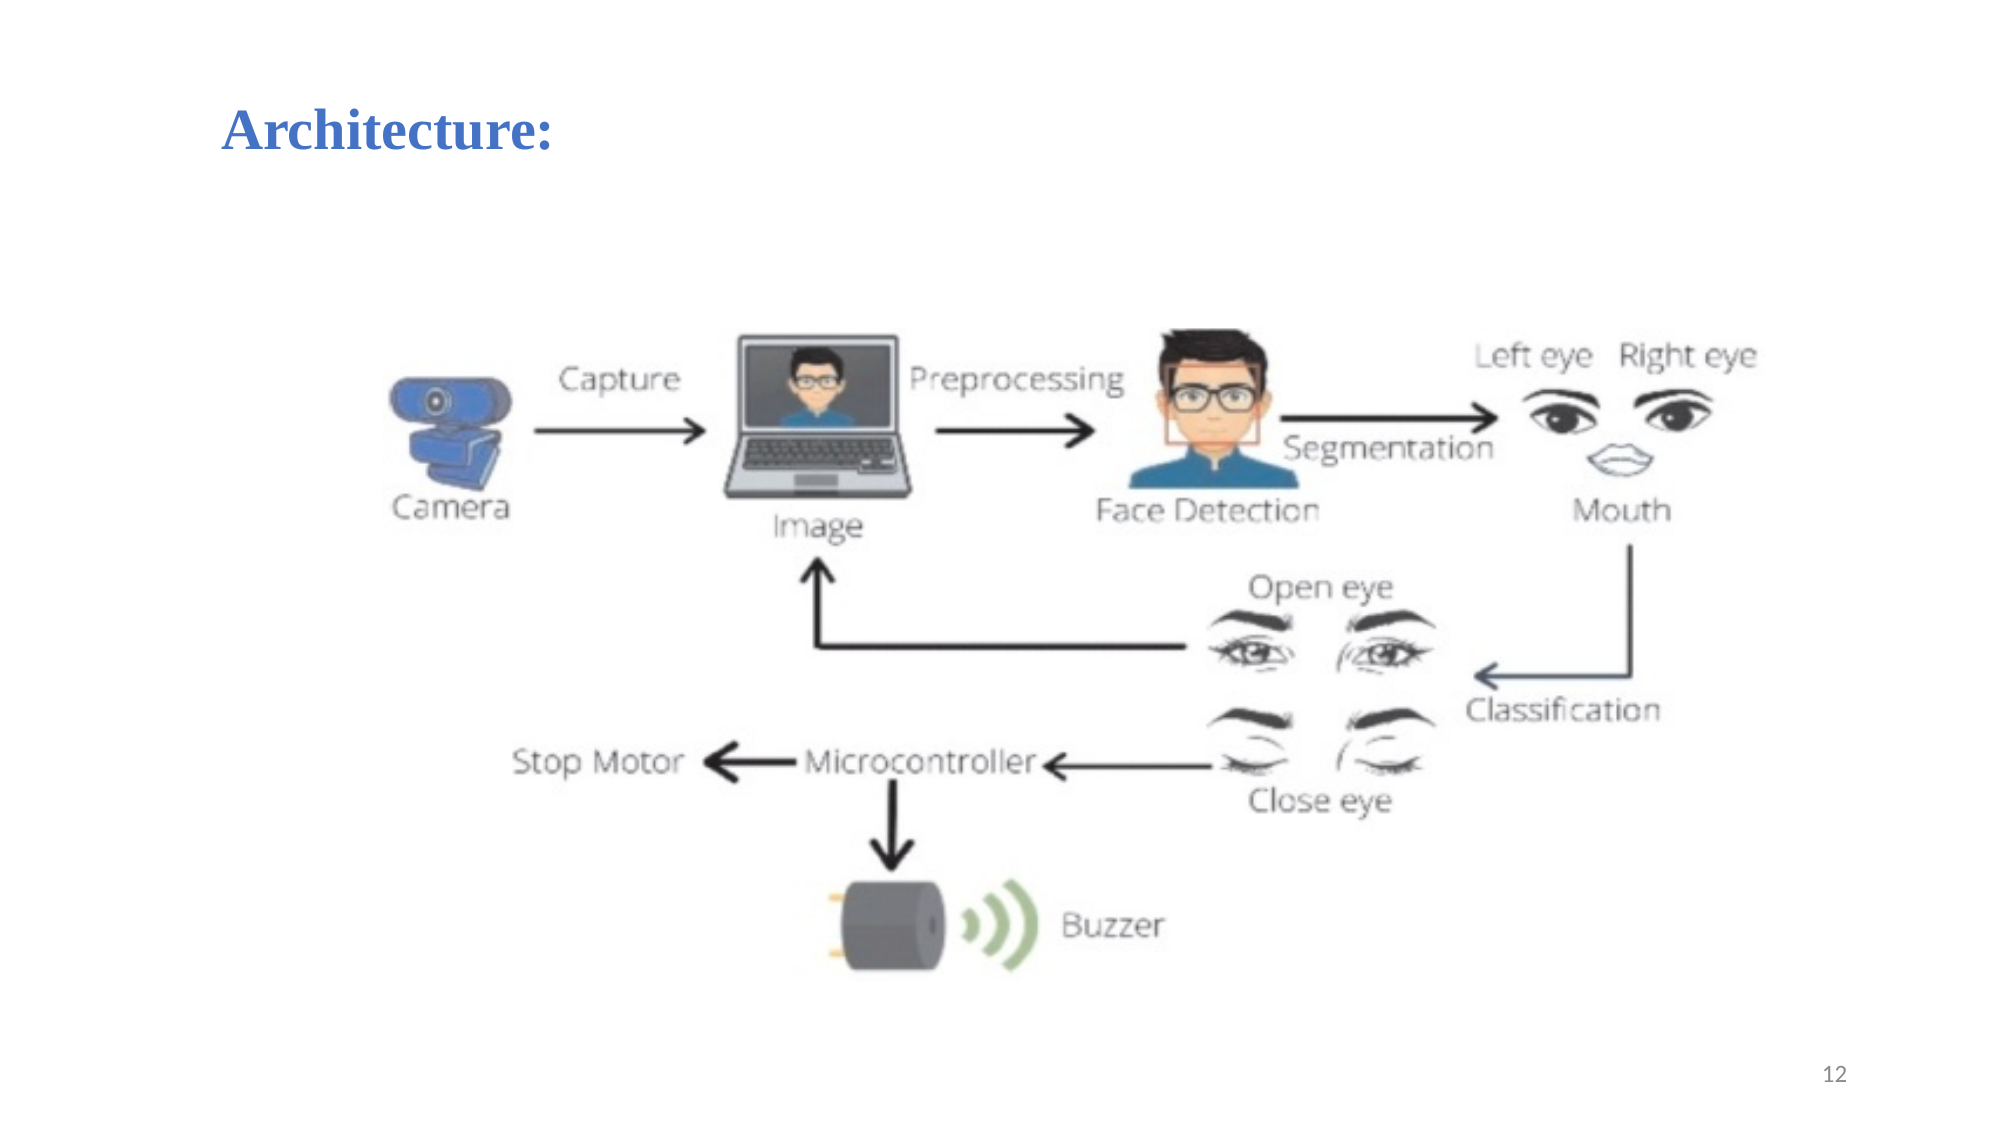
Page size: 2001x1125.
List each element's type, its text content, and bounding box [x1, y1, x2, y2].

picture [382, 327, 1765, 981]
slide_number 12 [1412, 1042, 1863, 1103]
text_box Architecture: [206, 83, 571, 169]
